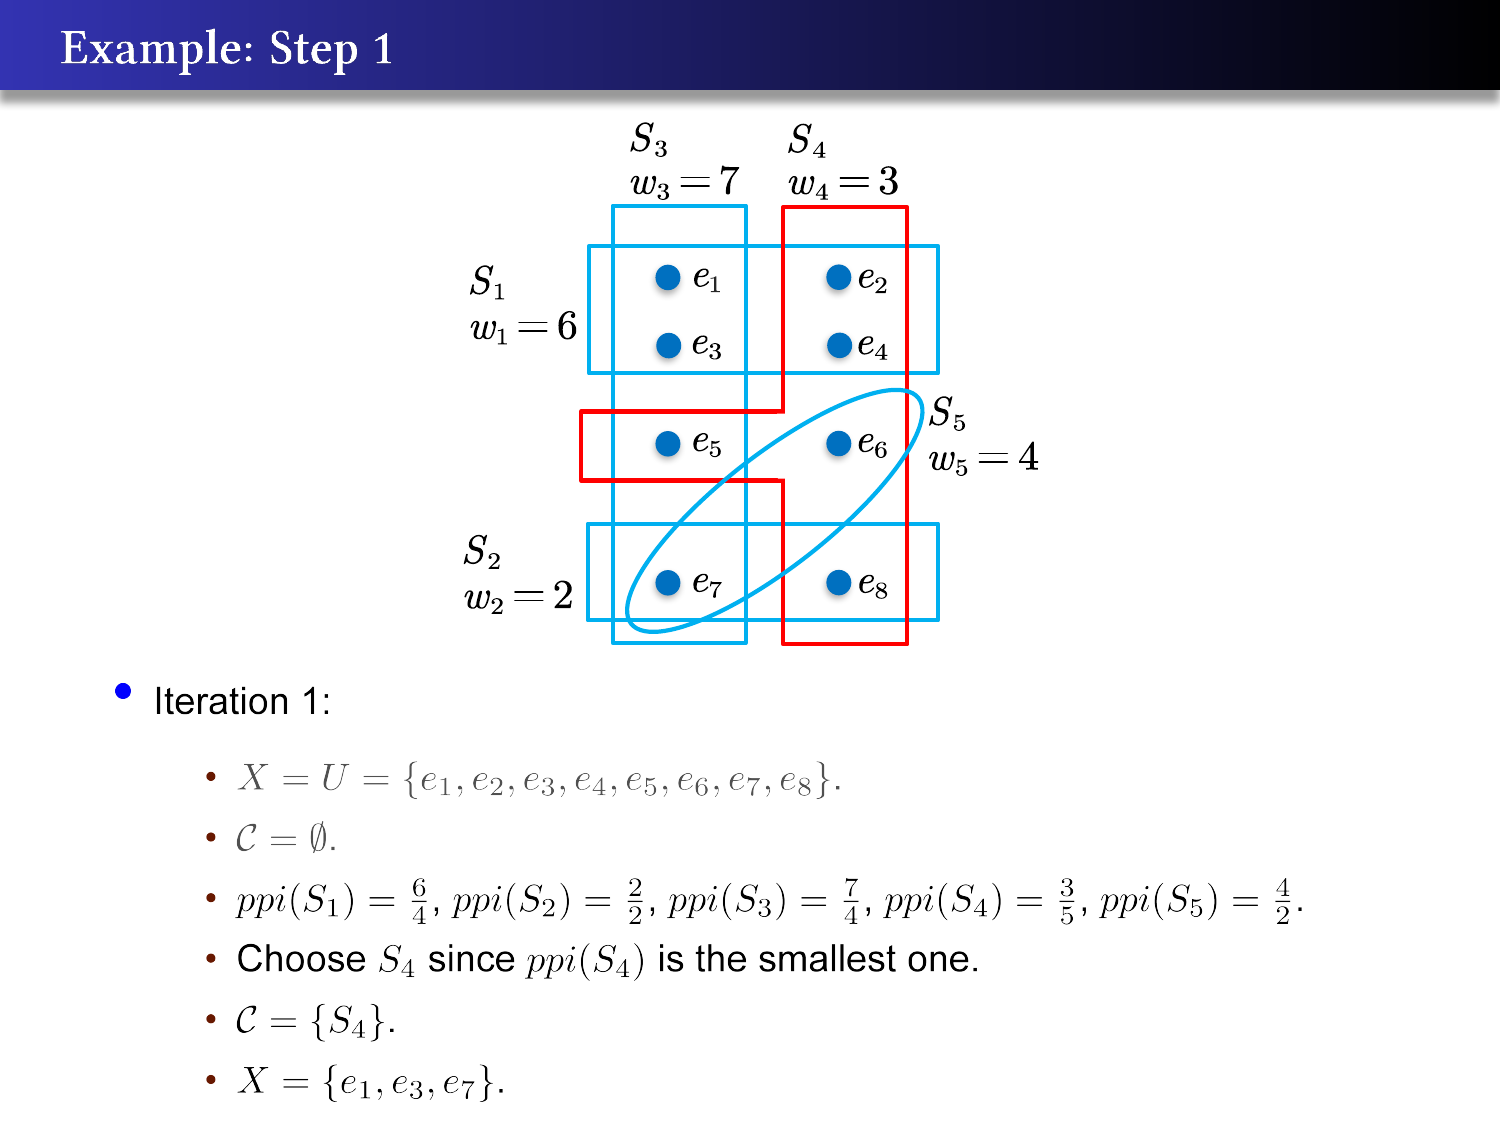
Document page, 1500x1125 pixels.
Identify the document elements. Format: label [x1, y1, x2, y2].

picture [115, 683, 1303, 1102]
text_box [459, 110, 1047, 645]
picture [61, 28, 391, 76]
